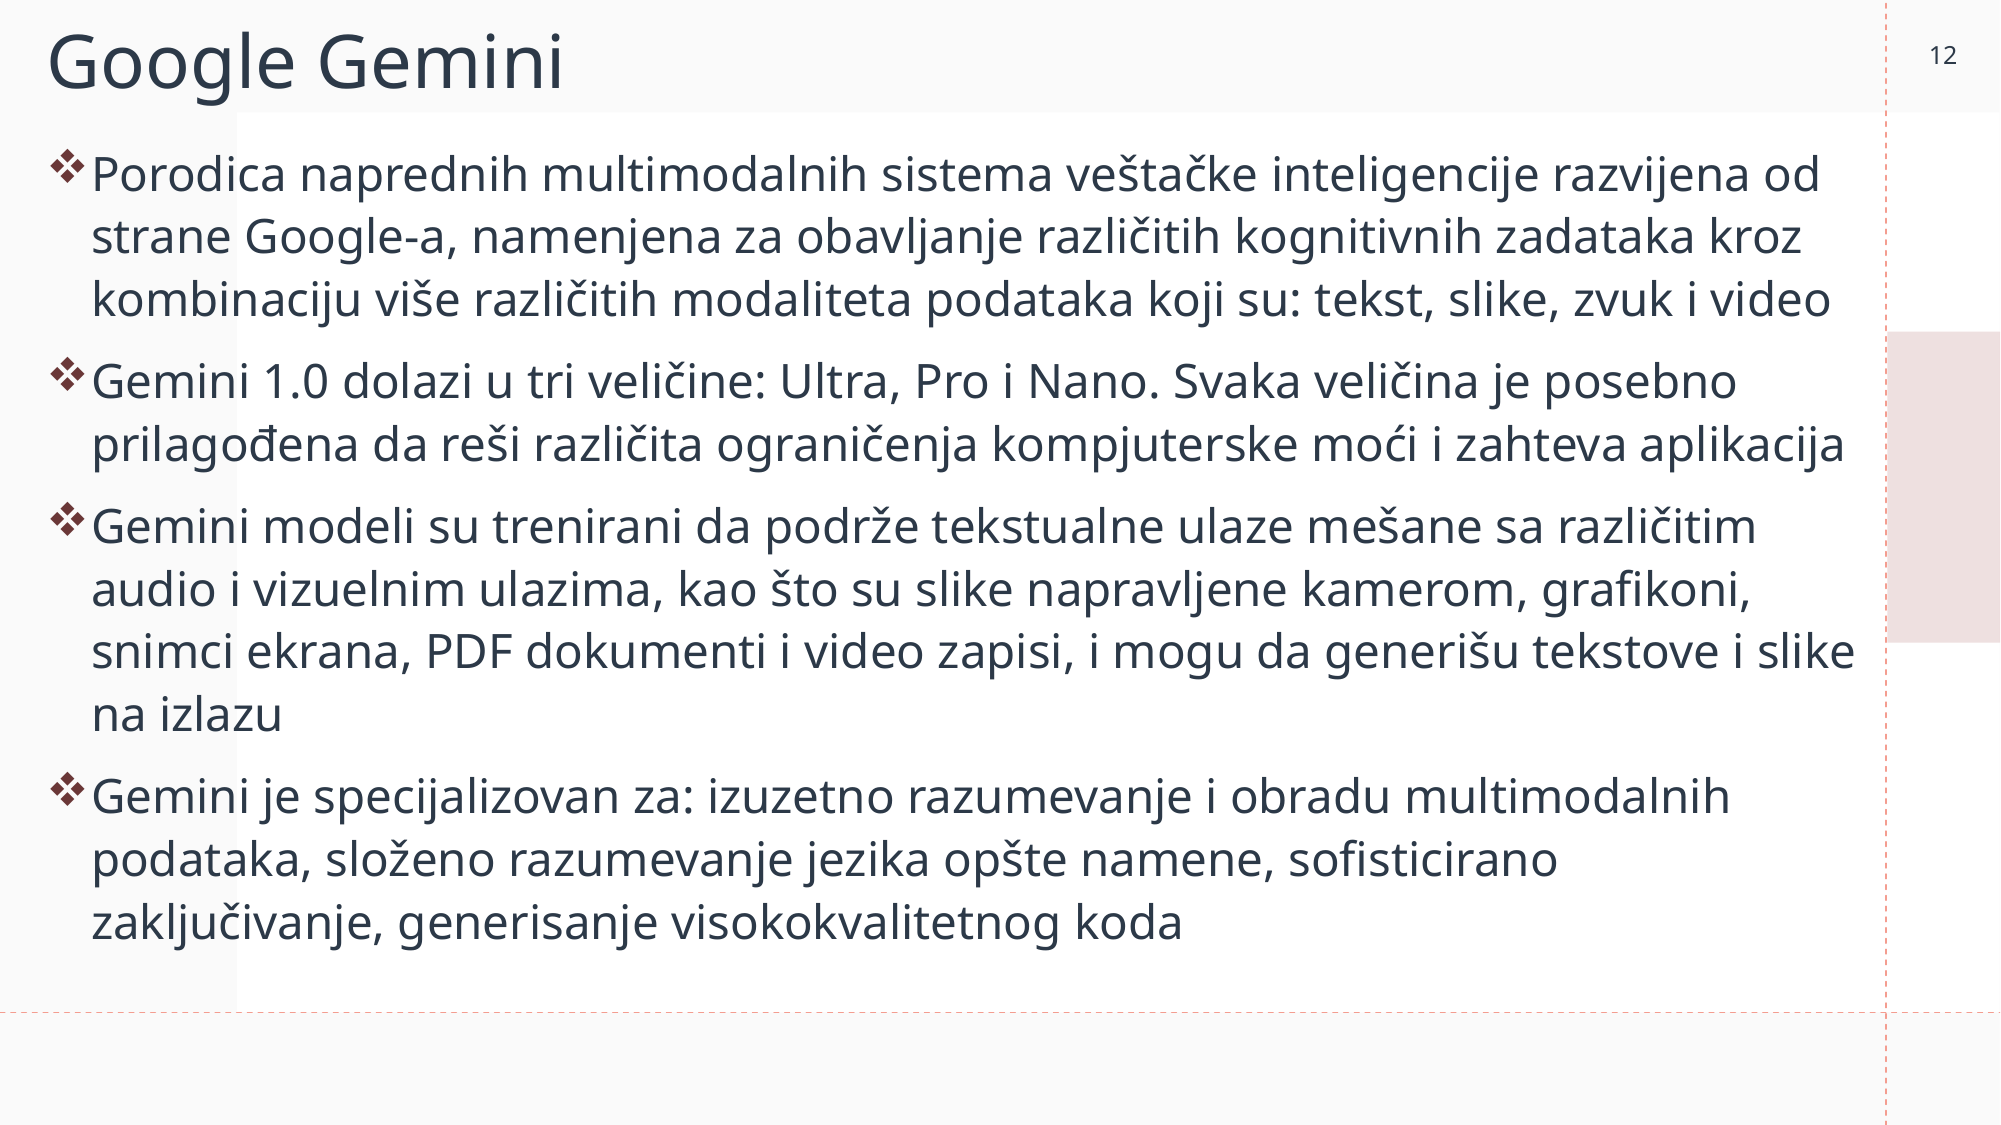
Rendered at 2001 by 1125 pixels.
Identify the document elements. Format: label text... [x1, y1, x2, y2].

text_box Porodica naprednih multimodalnih sistema veštačke inteligencije razvijena od strane Google-a, namenjena za obavljanje različitih kognitivnih zadataka kroz kombinaciju više različitih modaliteta podataka koji su: tekst, slike, zvuk i video Gemini 1.0 dolazi u tri veličine: Ultra, Pro i Nano. Svaka veličina je posebno prilagođena da reši različita ograničenja kompjuterske moći i zahteva aplikacija Gemini modeli su trenirani da podrže tekstualne ulaze mešane sa različitim audio i vizuelnim ulazima, kao što su slike napravljene kamerom, grafikoni, snimci ekrana, PDF dokumenti i video zapisi, i mogu da generišu tekstove i slike na izlazu Gemini je specijalizovan za: izuzetno razumevanje i obradu multimodalnih podataka, složeno razumevanje jezika opšte namene, sofisticirano zaključivanje, generisanje visokokvalitetnog koda [31, 130, 1877, 1076]
slide_number 12 [1886, 0, 2000, 113]
title Google Gemini [31, 16, 903, 113]
